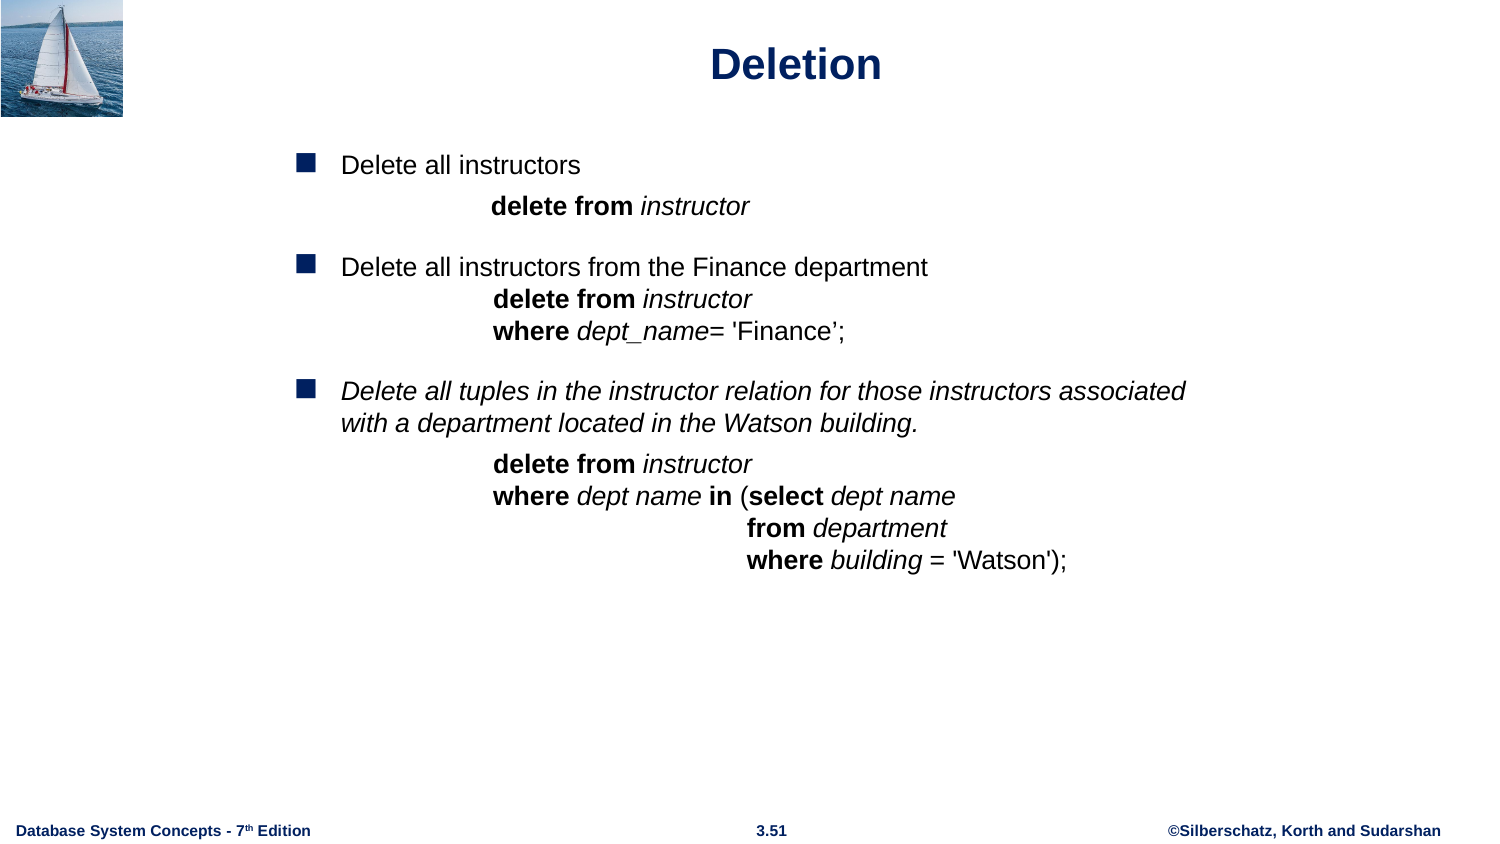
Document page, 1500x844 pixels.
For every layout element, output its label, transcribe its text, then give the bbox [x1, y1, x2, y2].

list Delete all instructors delete from instructor Delete all instructors from the Finance department delete from instructor where dept_name= 'Finance’; Delete all tuples in the instructor relation for those instructors associated with a department located in the Watson building. delete from instructor where dept name in (select dept name from department where building = 'Watson'); [283, 140, 1223, 778]
picture [0, 0, 123, 117]
title Deletion [299, 20, 1294, 96]
